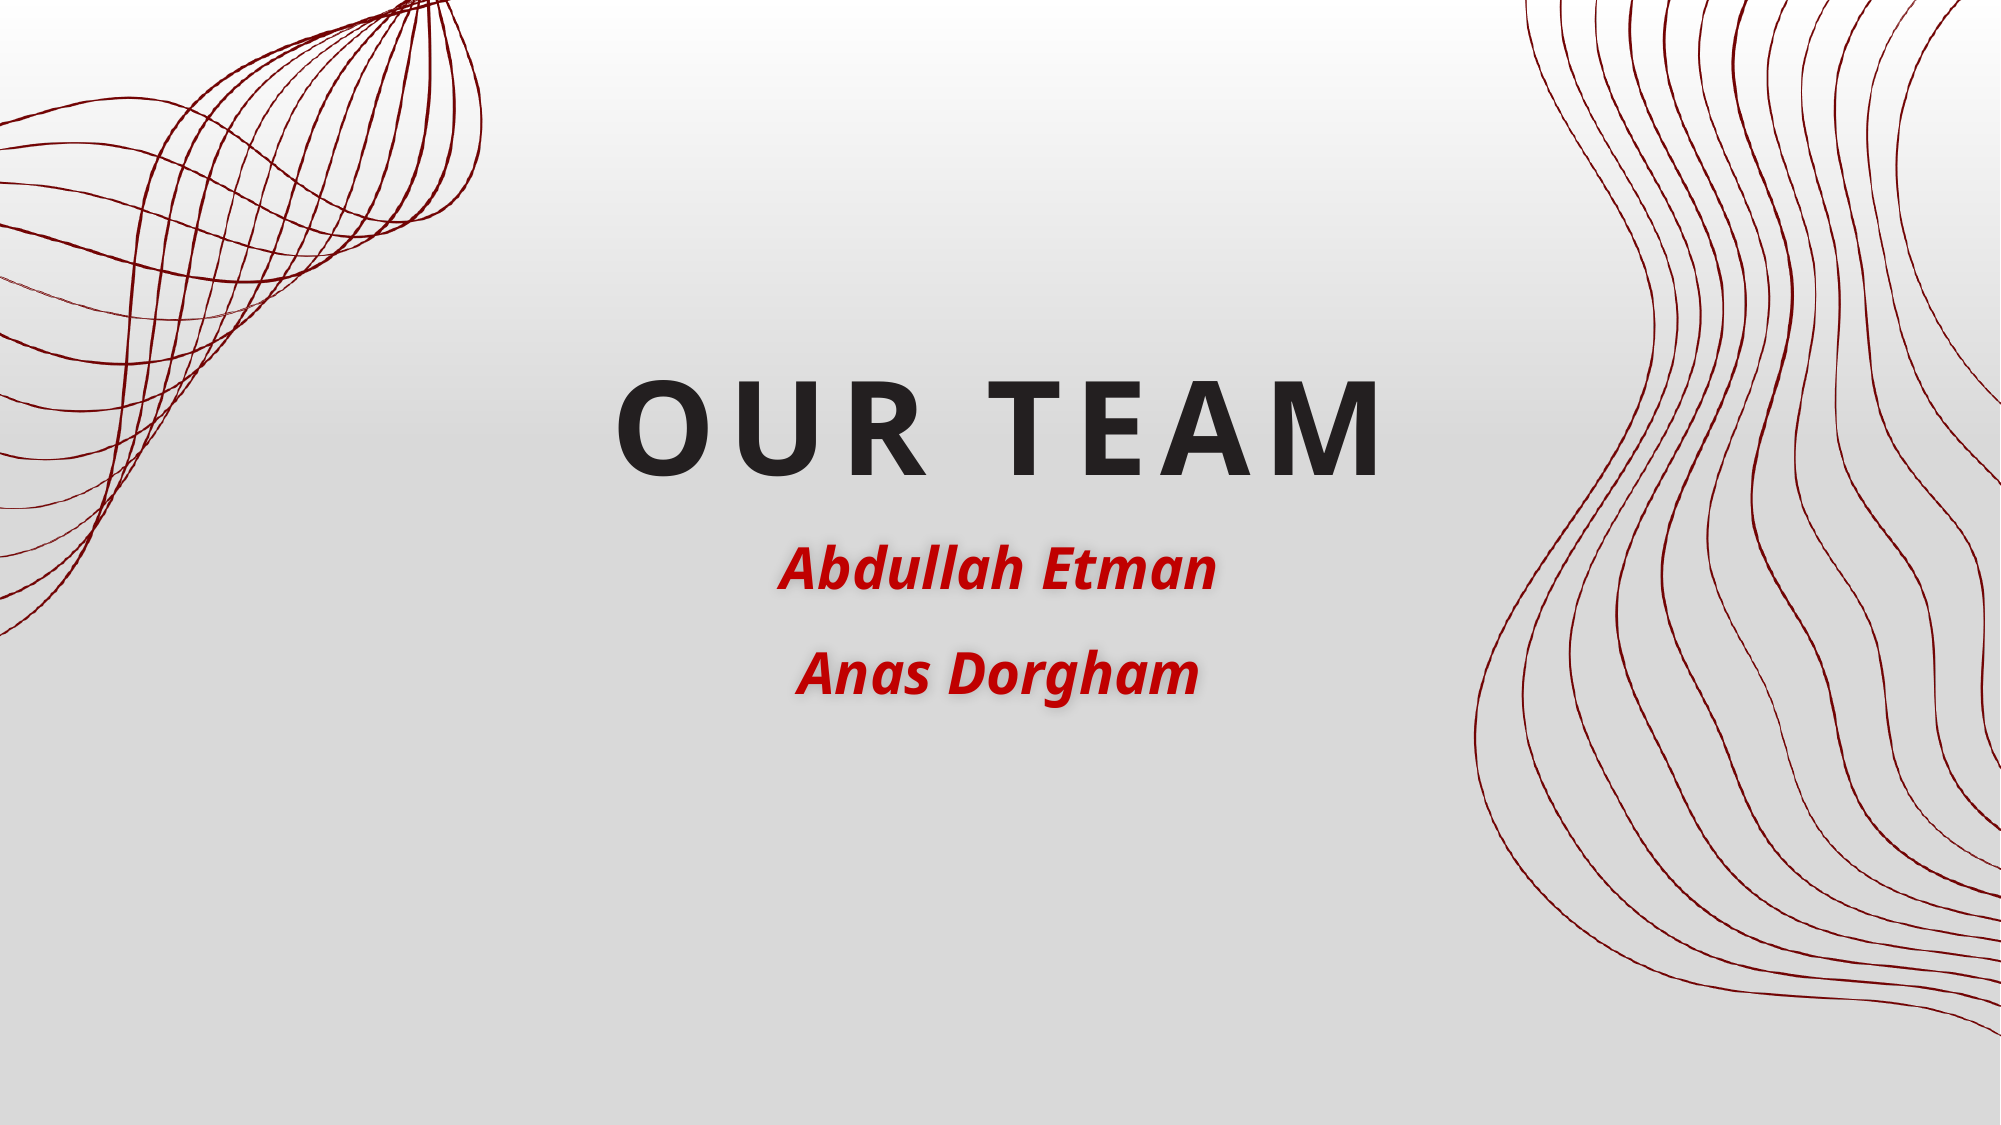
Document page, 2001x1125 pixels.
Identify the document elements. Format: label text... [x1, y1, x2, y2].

text_box [0, 0, 840, 656]
text_box OUR TEAM [840, 320, 1470, 502]
text_box [1470, 0, 2000, 1125]
text_box Abdullah Etman Anas Dorgham [658, 488, 1342, 714]
